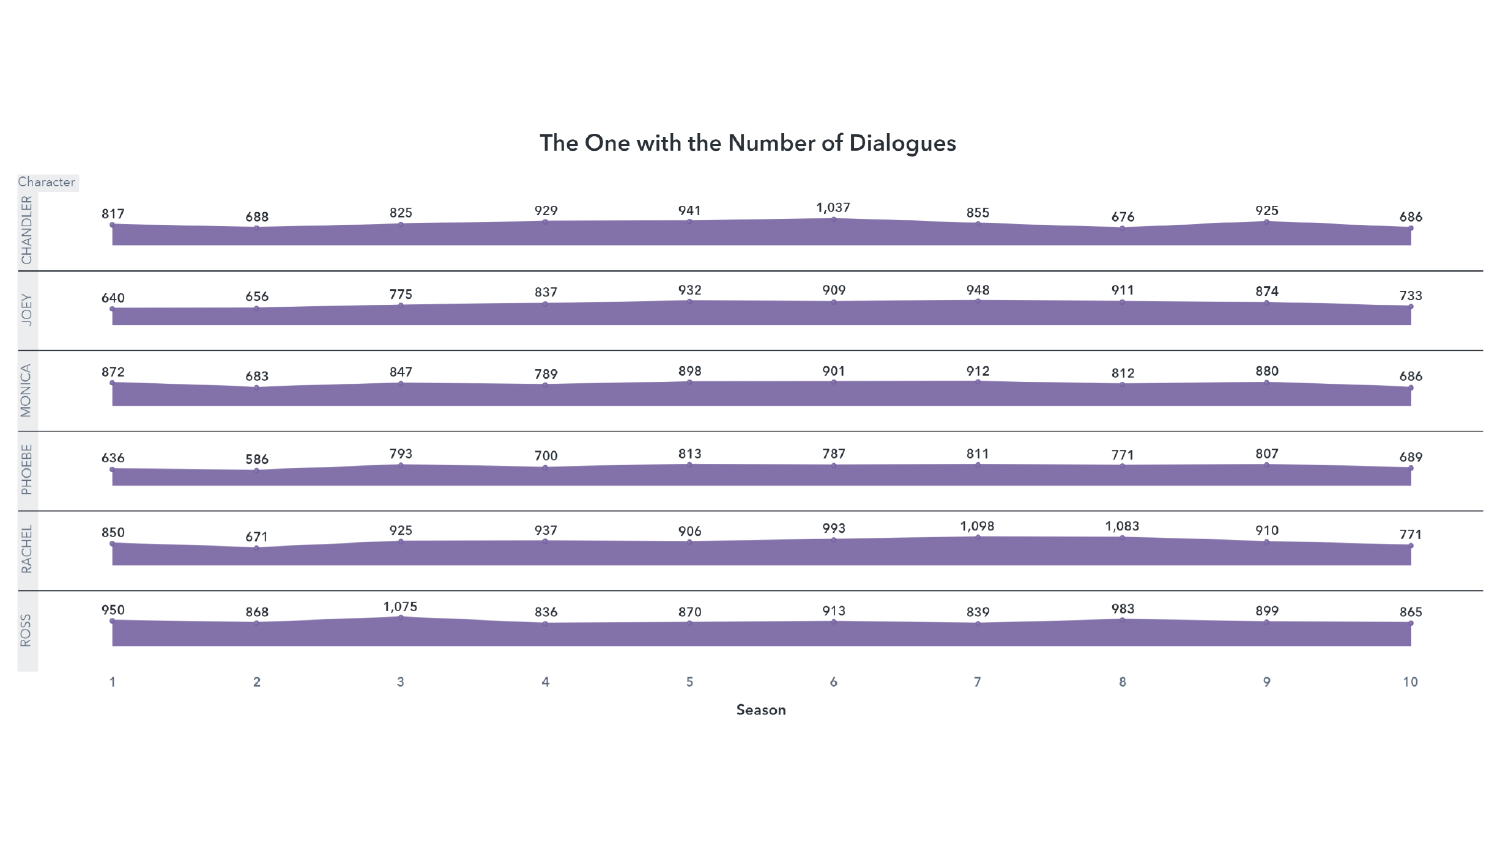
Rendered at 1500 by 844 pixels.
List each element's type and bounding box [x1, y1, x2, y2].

picture [0, 106, 1500, 737]
